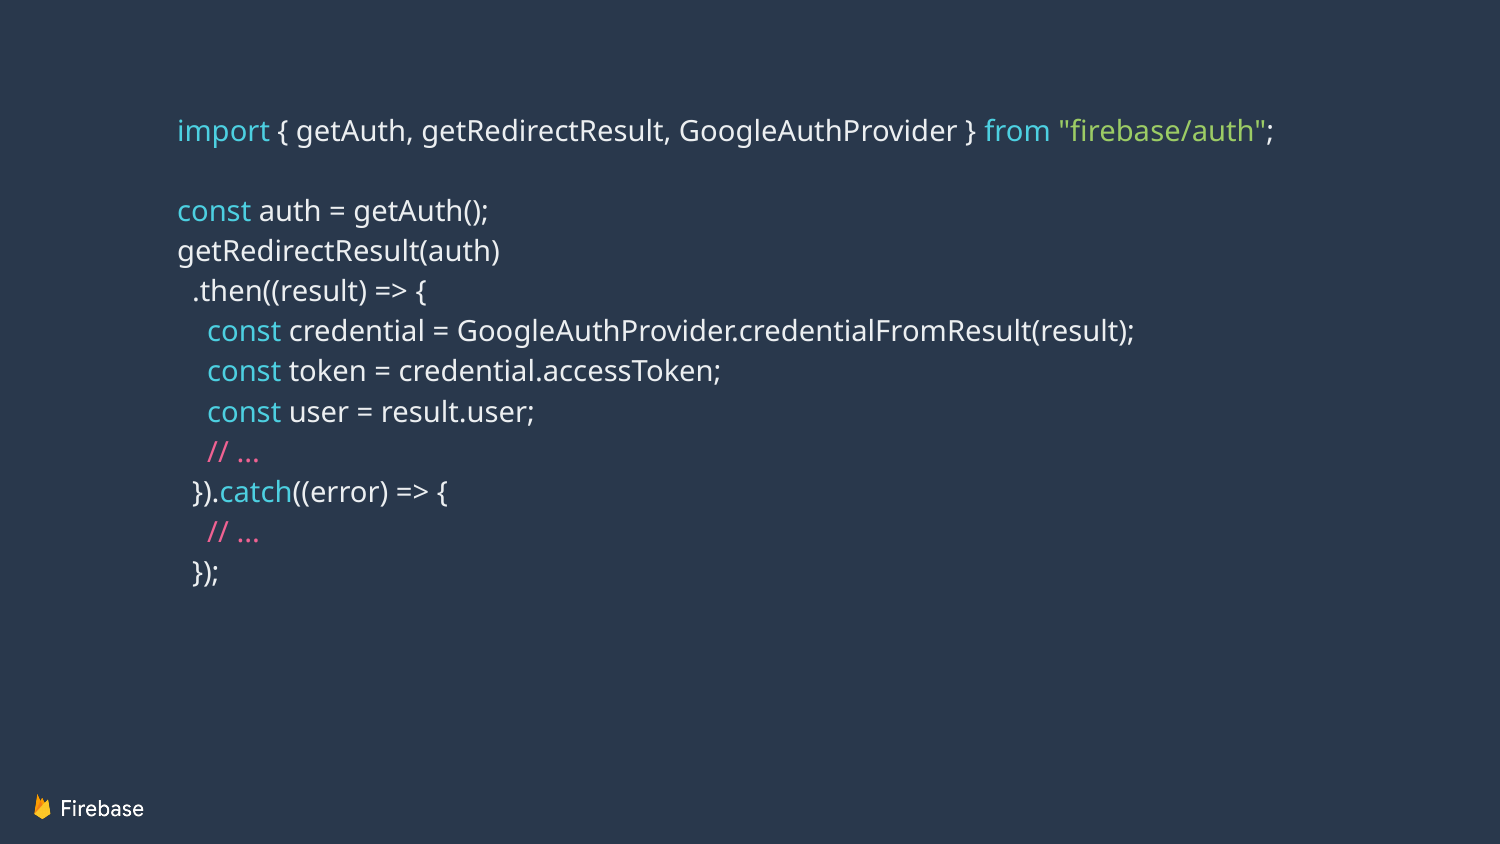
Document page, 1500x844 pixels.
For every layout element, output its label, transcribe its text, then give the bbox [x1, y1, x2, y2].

text_box import { getAuth, getRedirectResult, GoogleAuthProvider } from "firebase/auth"; const auth = getAuth(); getRedirectResult(auth) .then((result) => { const credential = GoogleAuthProvider.credentialFromResult(result); const token = credential.accessToken; const user = result.user; // ... }).catch((error) => { // ... }); [167, 96, 1423, 695]
picture [34, 794, 148, 819]
